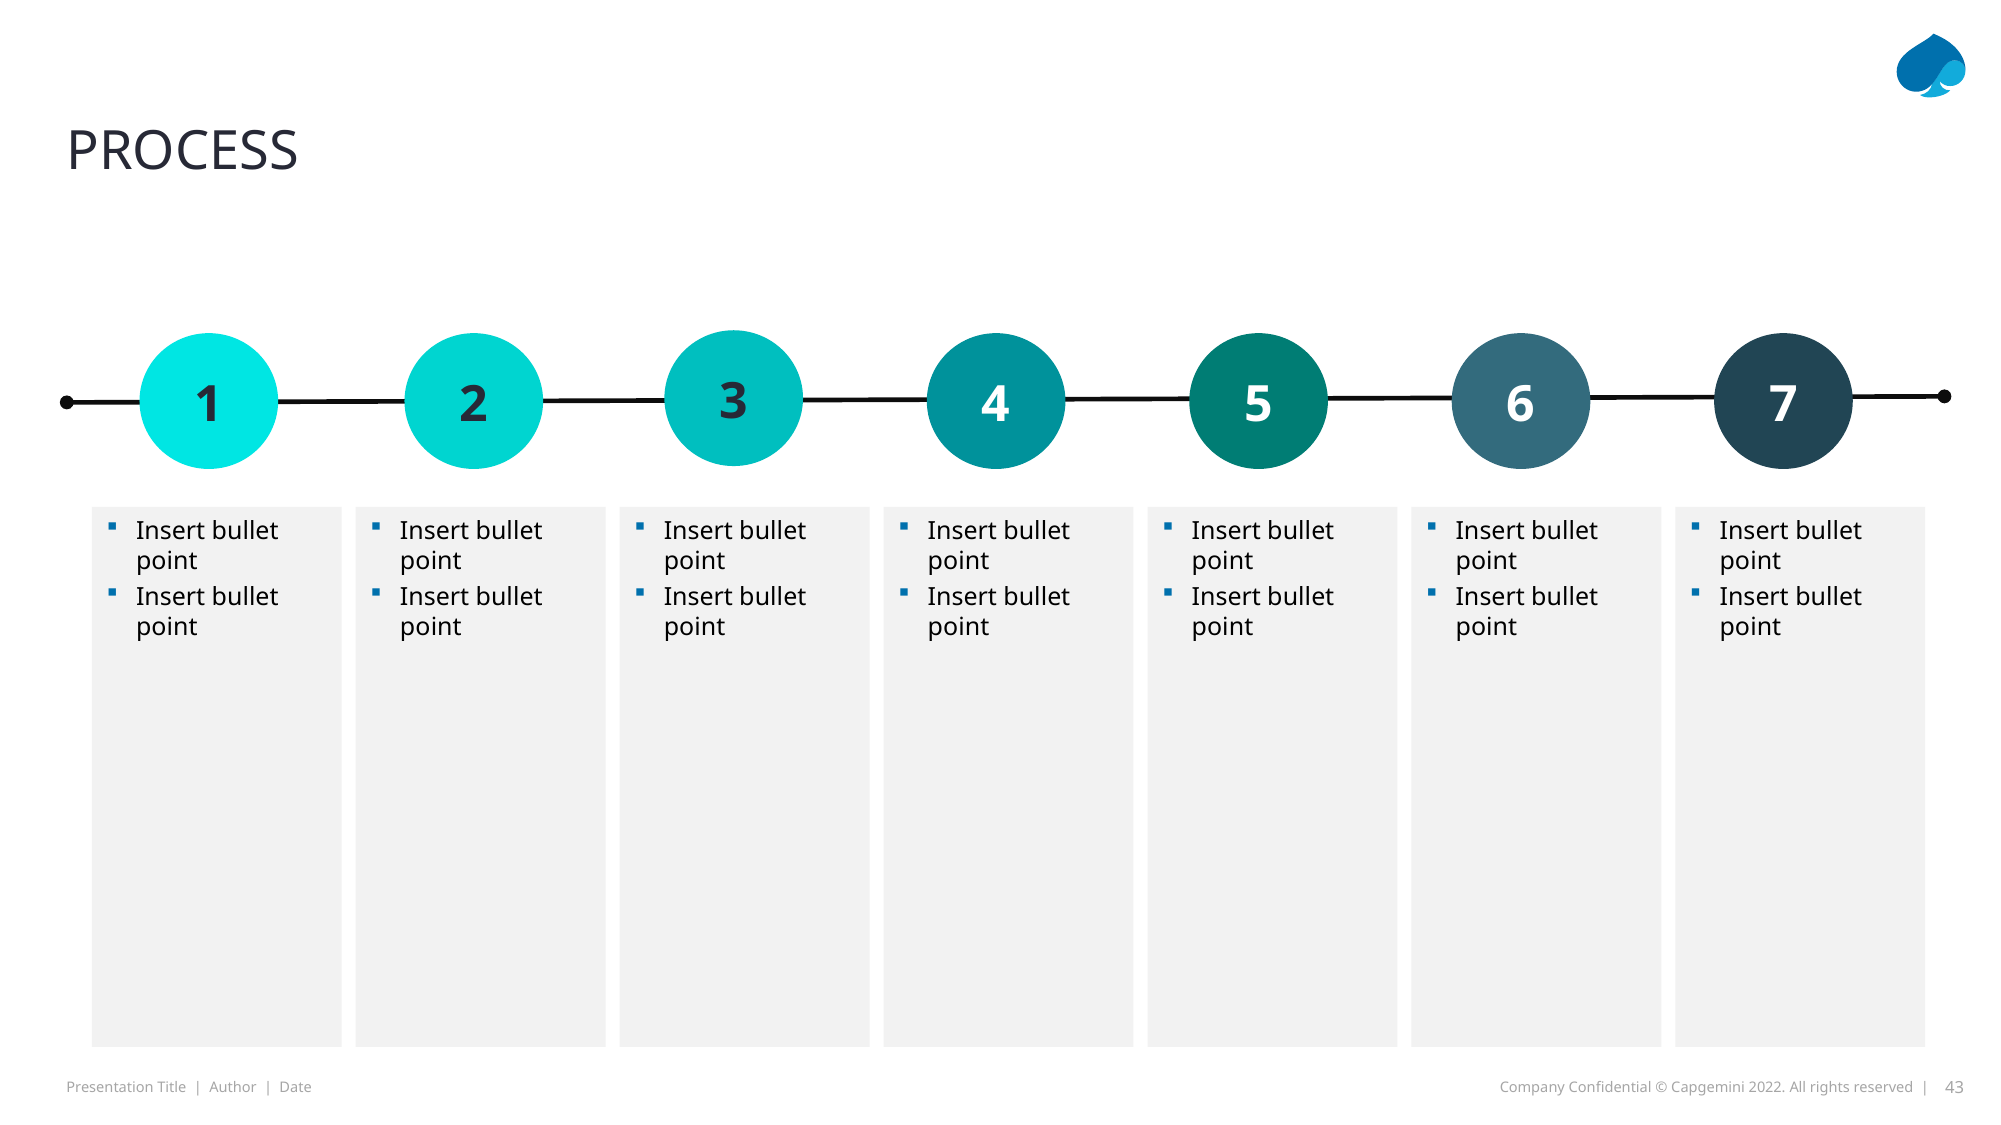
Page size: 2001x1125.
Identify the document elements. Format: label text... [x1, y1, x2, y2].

text_box 2 [403, 332, 544, 396]
text_box 3 [663, 329, 804, 396]
text_box Insert bullet point Insert bullet point [355, 506, 607, 1048]
text_box 4 [925, 403, 1067, 470]
text_box 2 [403, 403, 545, 470]
text_box Insert bullet point Insert bullet point [619, 506, 871, 1048]
text_box Insert bullet point Insert bullet point [1146, 506, 1398, 1048]
title process [66, 63, 1863, 182]
text_box 6 [1450, 403, 1592, 470]
text_box Insert bullet point Insert bullet point [1410, 506, 1662, 1048]
text_box 5 [1188, 332, 1329, 396]
text_box 7 [1713, 332, 1854, 396]
text_box Insert bullet point Insert bullet point [1674, 506, 1926, 1048]
text_box 7 [1713, 403, 1854, 470]
text_box 4 [925, 332, 1067, 396]
text_box 1 [138, 403, 280, 470]
text_box 1 [138, 332, 279, 396]
text_box 5 [1188, 403, 1329, 470]
text_box Insert bullet point Insert bullet point [883, 506, 1134, 1048]
text_box Insert bullet point Insert bullet point [91, 506, 343, 1048]
text_box 3 [663, 403, 804, 468]
text_box 6 [1450, 332, 1592, 396]
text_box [66, 396, 1945, 403]
